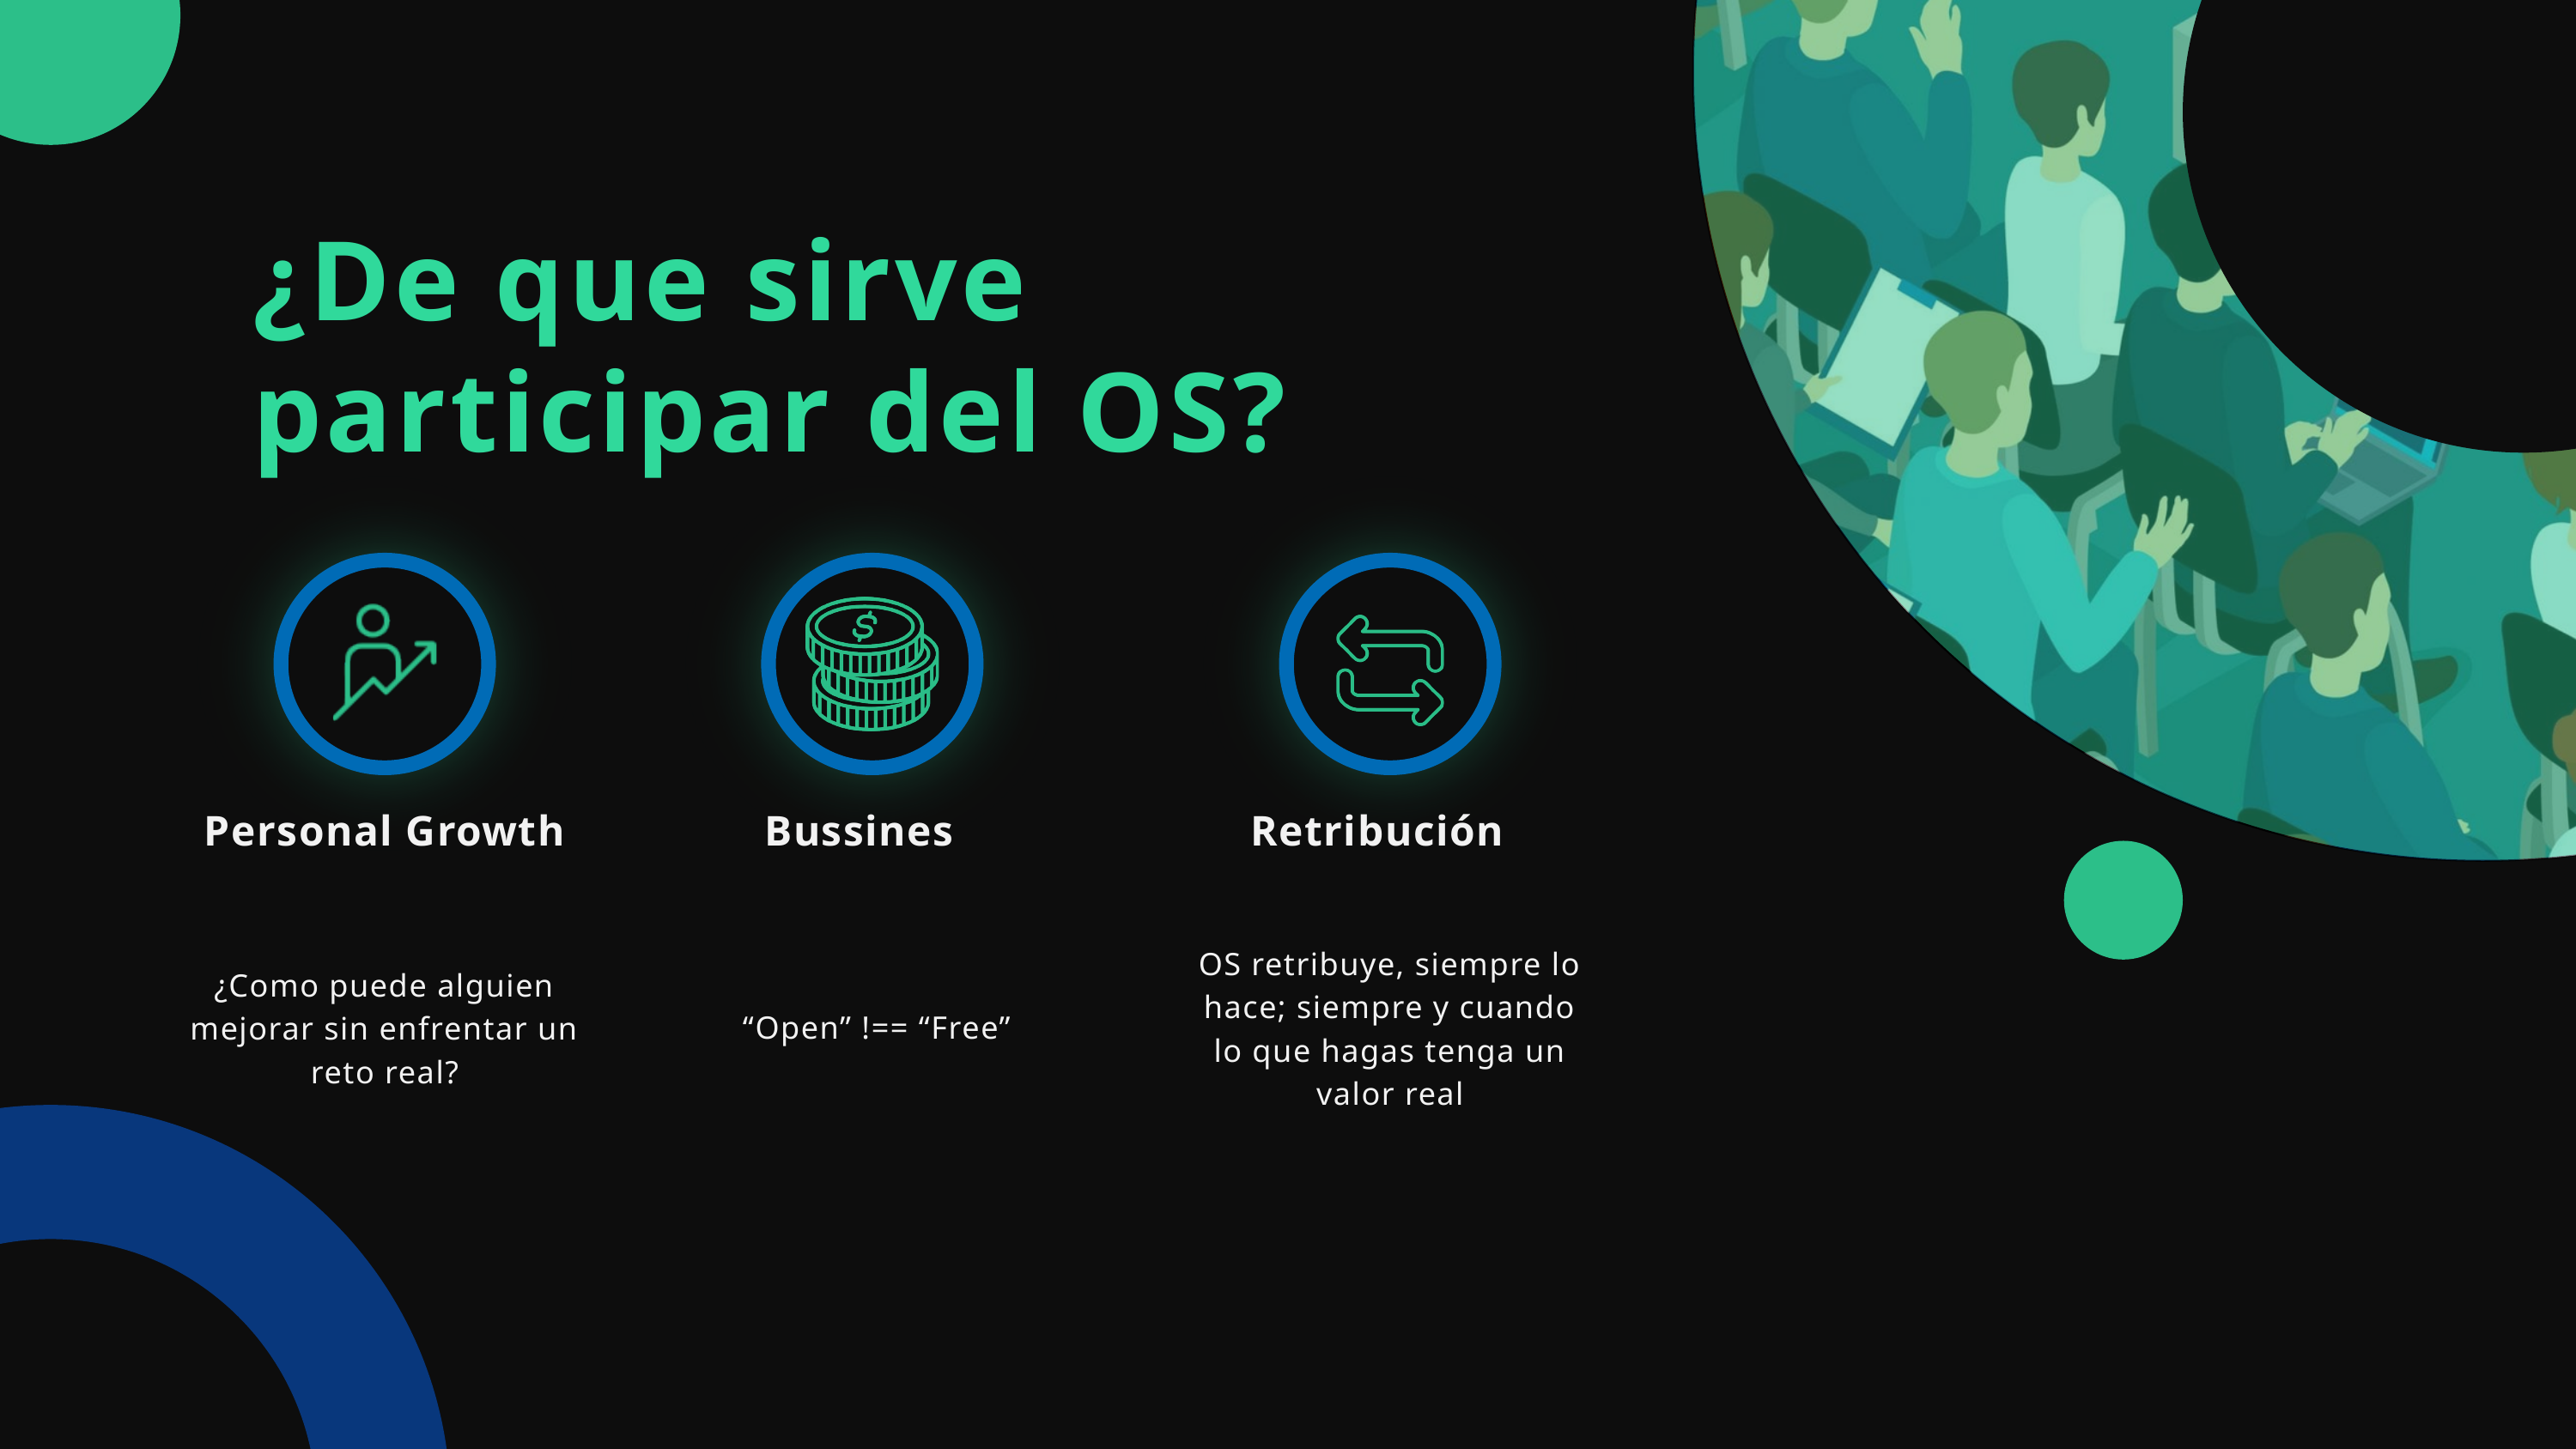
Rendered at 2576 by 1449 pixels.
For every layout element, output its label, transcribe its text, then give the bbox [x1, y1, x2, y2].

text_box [0, 0, 181, 145]
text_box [280, 560, 489, 768]
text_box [0, 1172, 384, 1449]
text_box ¿De que sirve participar del OS? [252, 210, 1595, 475]
text_box “Open” !== “Free” [667, 1002, 1077, 1046]
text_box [1692, 0, 2576, 861]
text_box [2182, 0, 2576, 453]
text_box [1197, 475, 1583, 857]
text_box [2063, 840, 2184, 961]
text_box Bussines [686, 804, 1032, 854]
text_box Retribución [1204, 804, 1550, 854]
text_box [679, 475, 1066, 857]
text_box [191, 470, 578, 804]
text_box Personal Growth [189, 804, 580, 854]
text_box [1285, 560, 1495, 768]
text_box ¿Como puede alguien mejorar sin enfrentar un reto real? [180, 959, 590, 1090]
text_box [768, 560, 977, 768]
text_box OS retribuye, siempre lo hace; siempre y cuando lo que hagas tenga un valor real [1185, 938, 1595, 1112]
